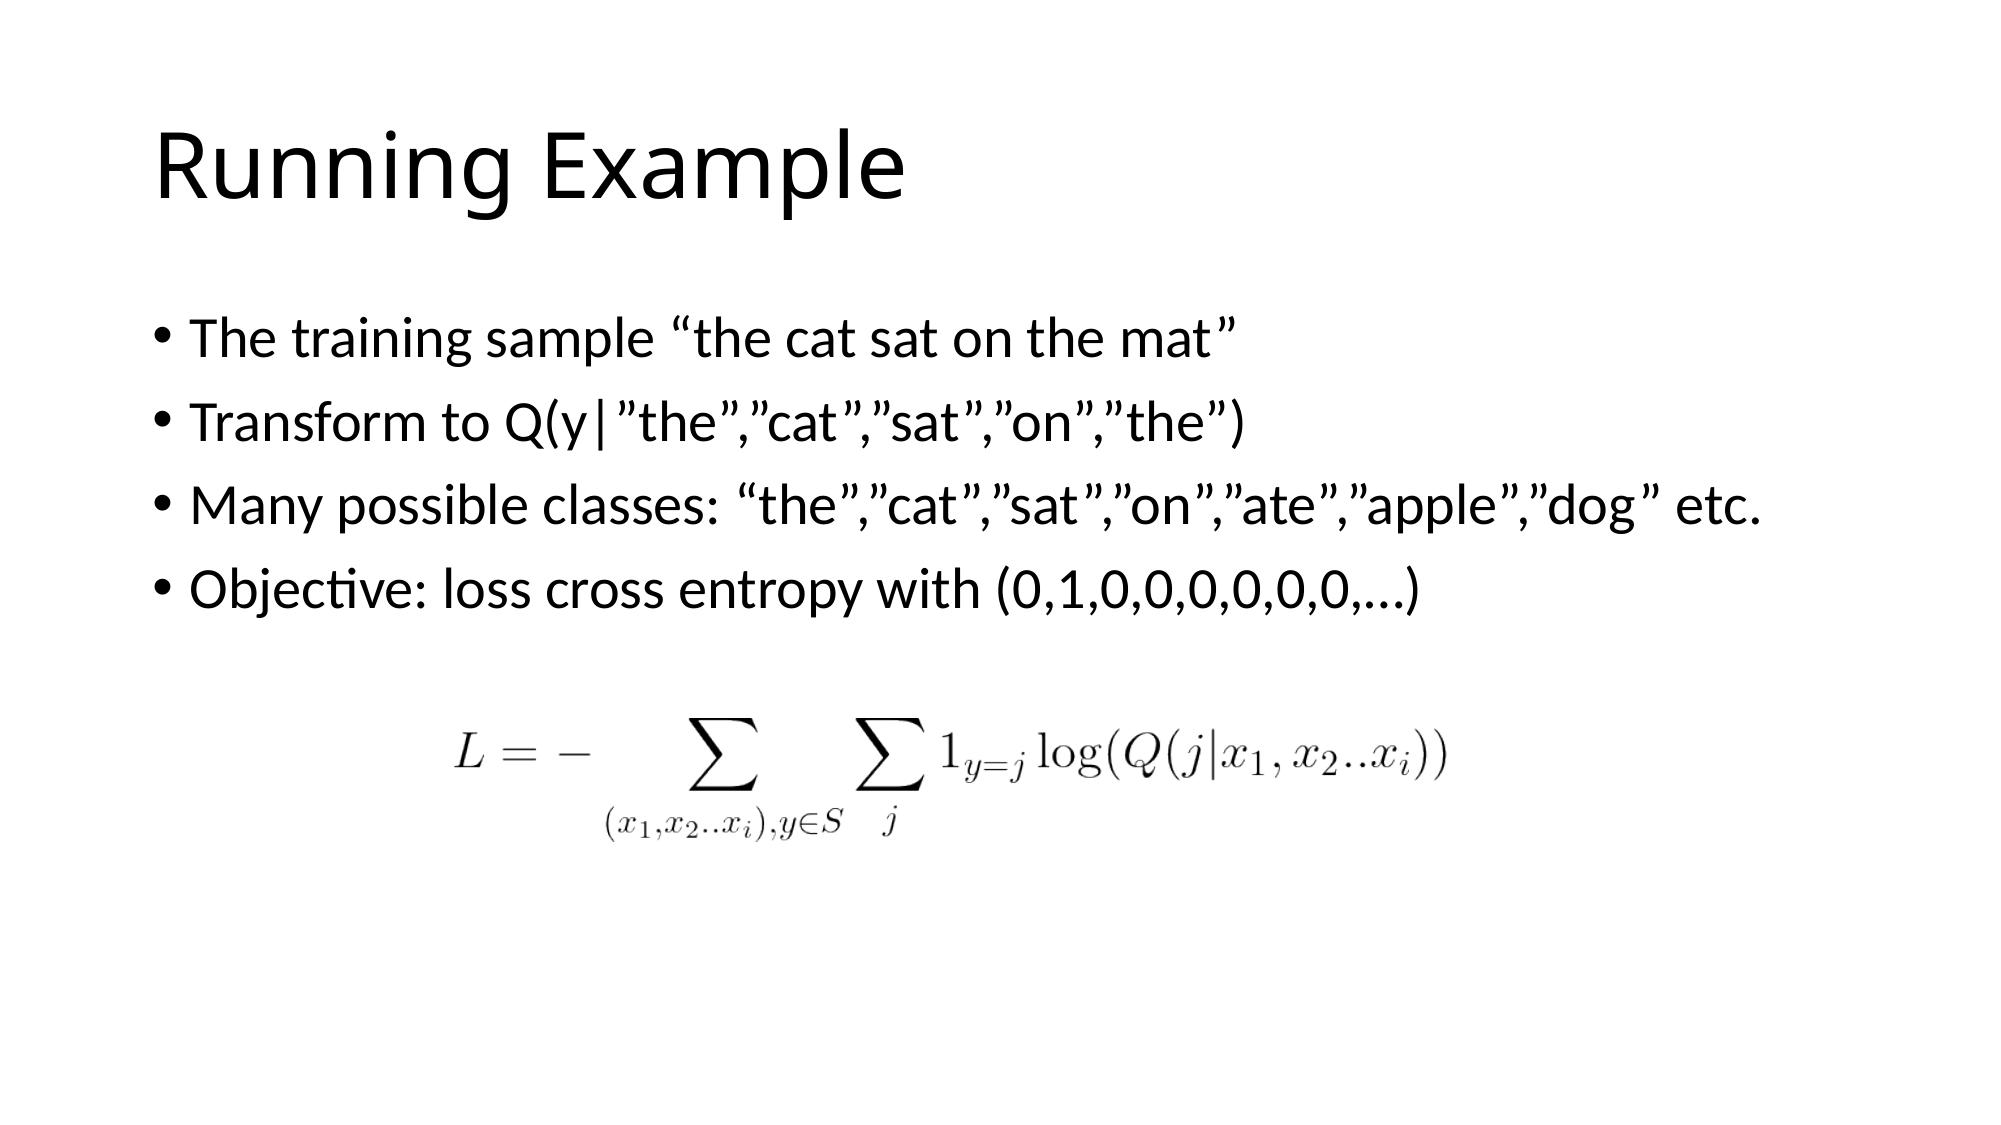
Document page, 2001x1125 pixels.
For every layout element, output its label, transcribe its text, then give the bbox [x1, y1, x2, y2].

picture [453, 718, 1447, 842]
title Running Example [137, 59, 1863, 278]
list The training sample “the cat sat on the mat” Transform to Q(y|”the”,”cat”,”sat”,”on”,”the”) Many possible classes: “the”,”cat”,”sat”,”on”,”ate”,”apple”,”dog” etc. Objective: loss cross entropy with (0,1,0,0,0,0,0,0,…) [137, 299, 1863, 1014]
